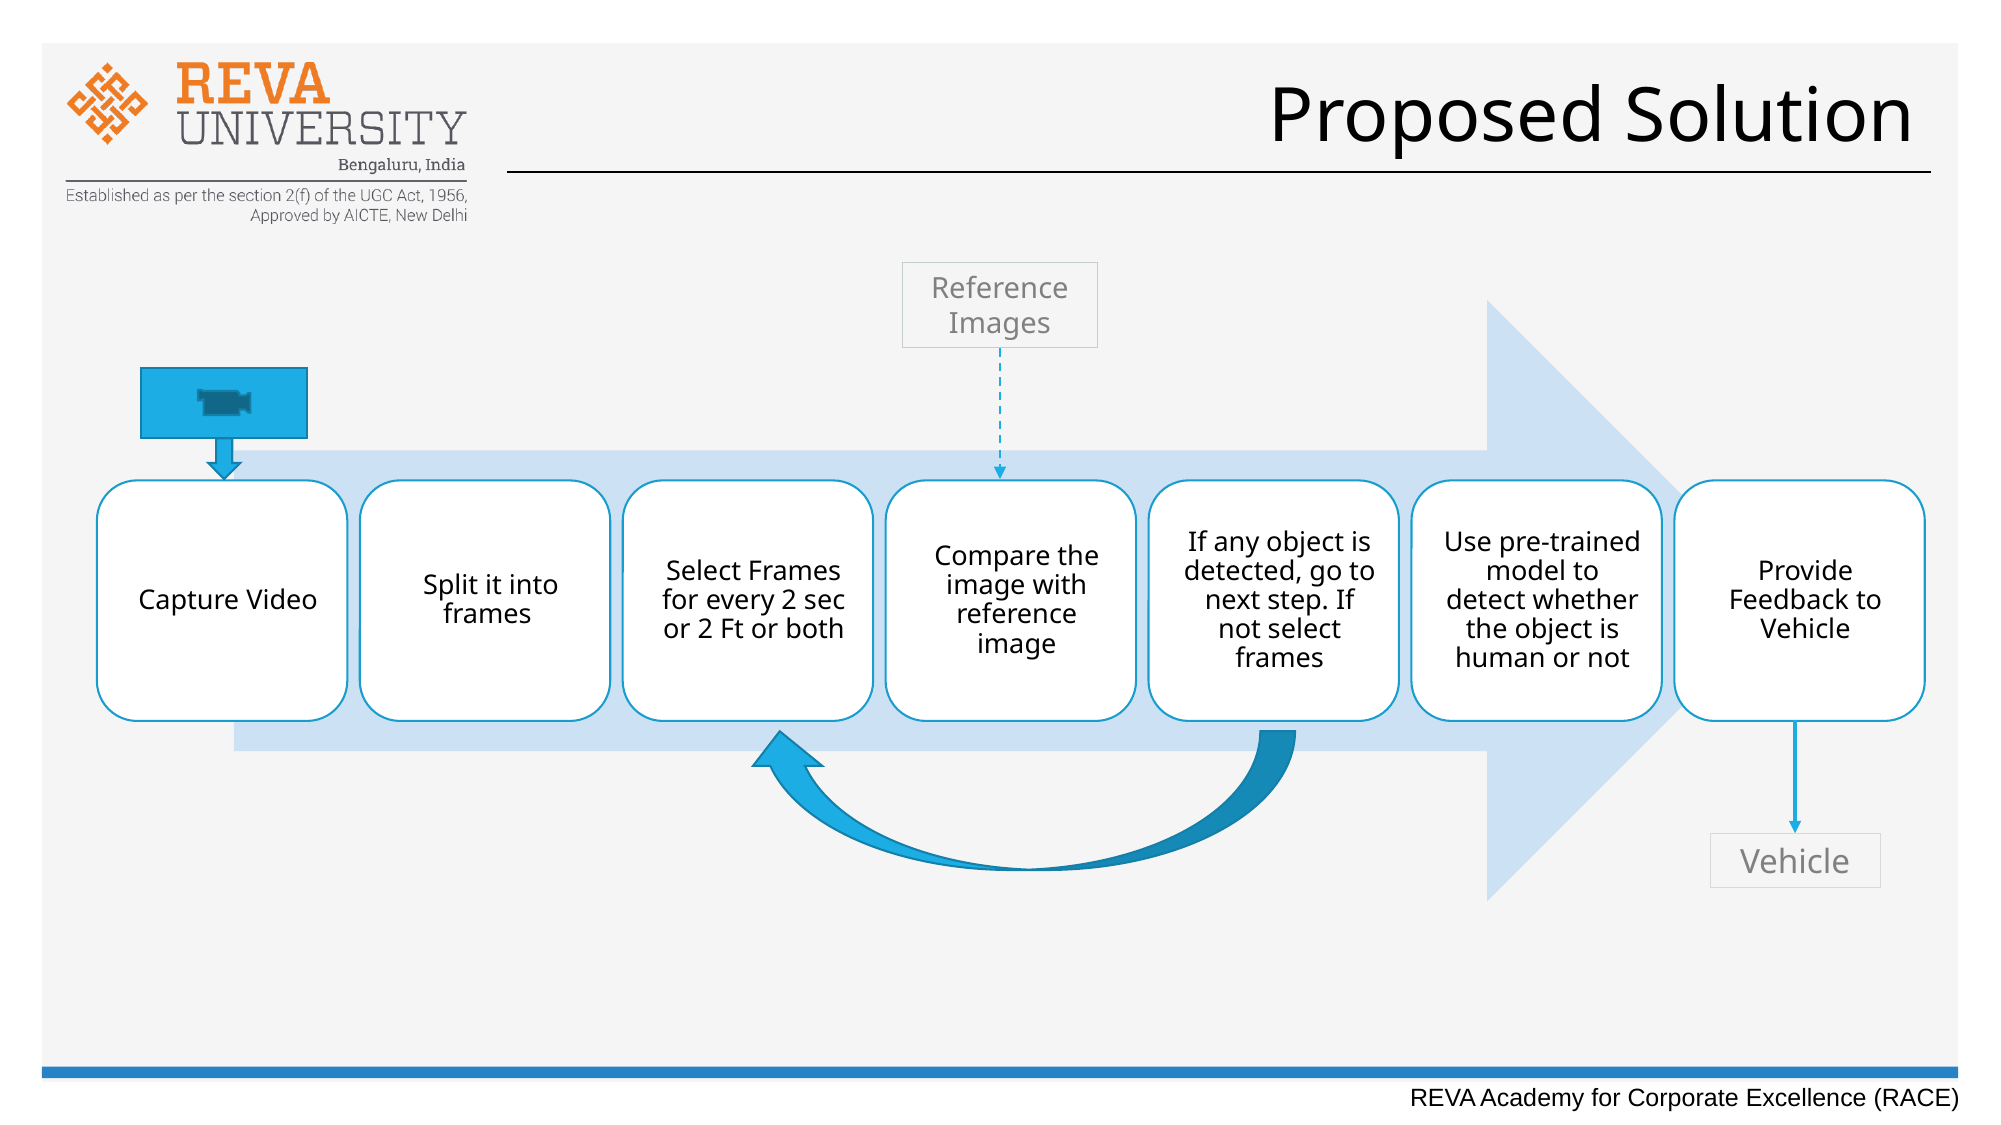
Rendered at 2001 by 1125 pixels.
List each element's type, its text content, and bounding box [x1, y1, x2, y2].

text_box Reference Images [902, 262, 1098, 299]
title Proposed Solution [555, 62, 1931, 173]
picture [65, 62, 467, 224]
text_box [96, 299, 1925, 902]
text_box REVA Academy for Corporate Excellence (RACE) [1395, 1073, 2000, 1119]
